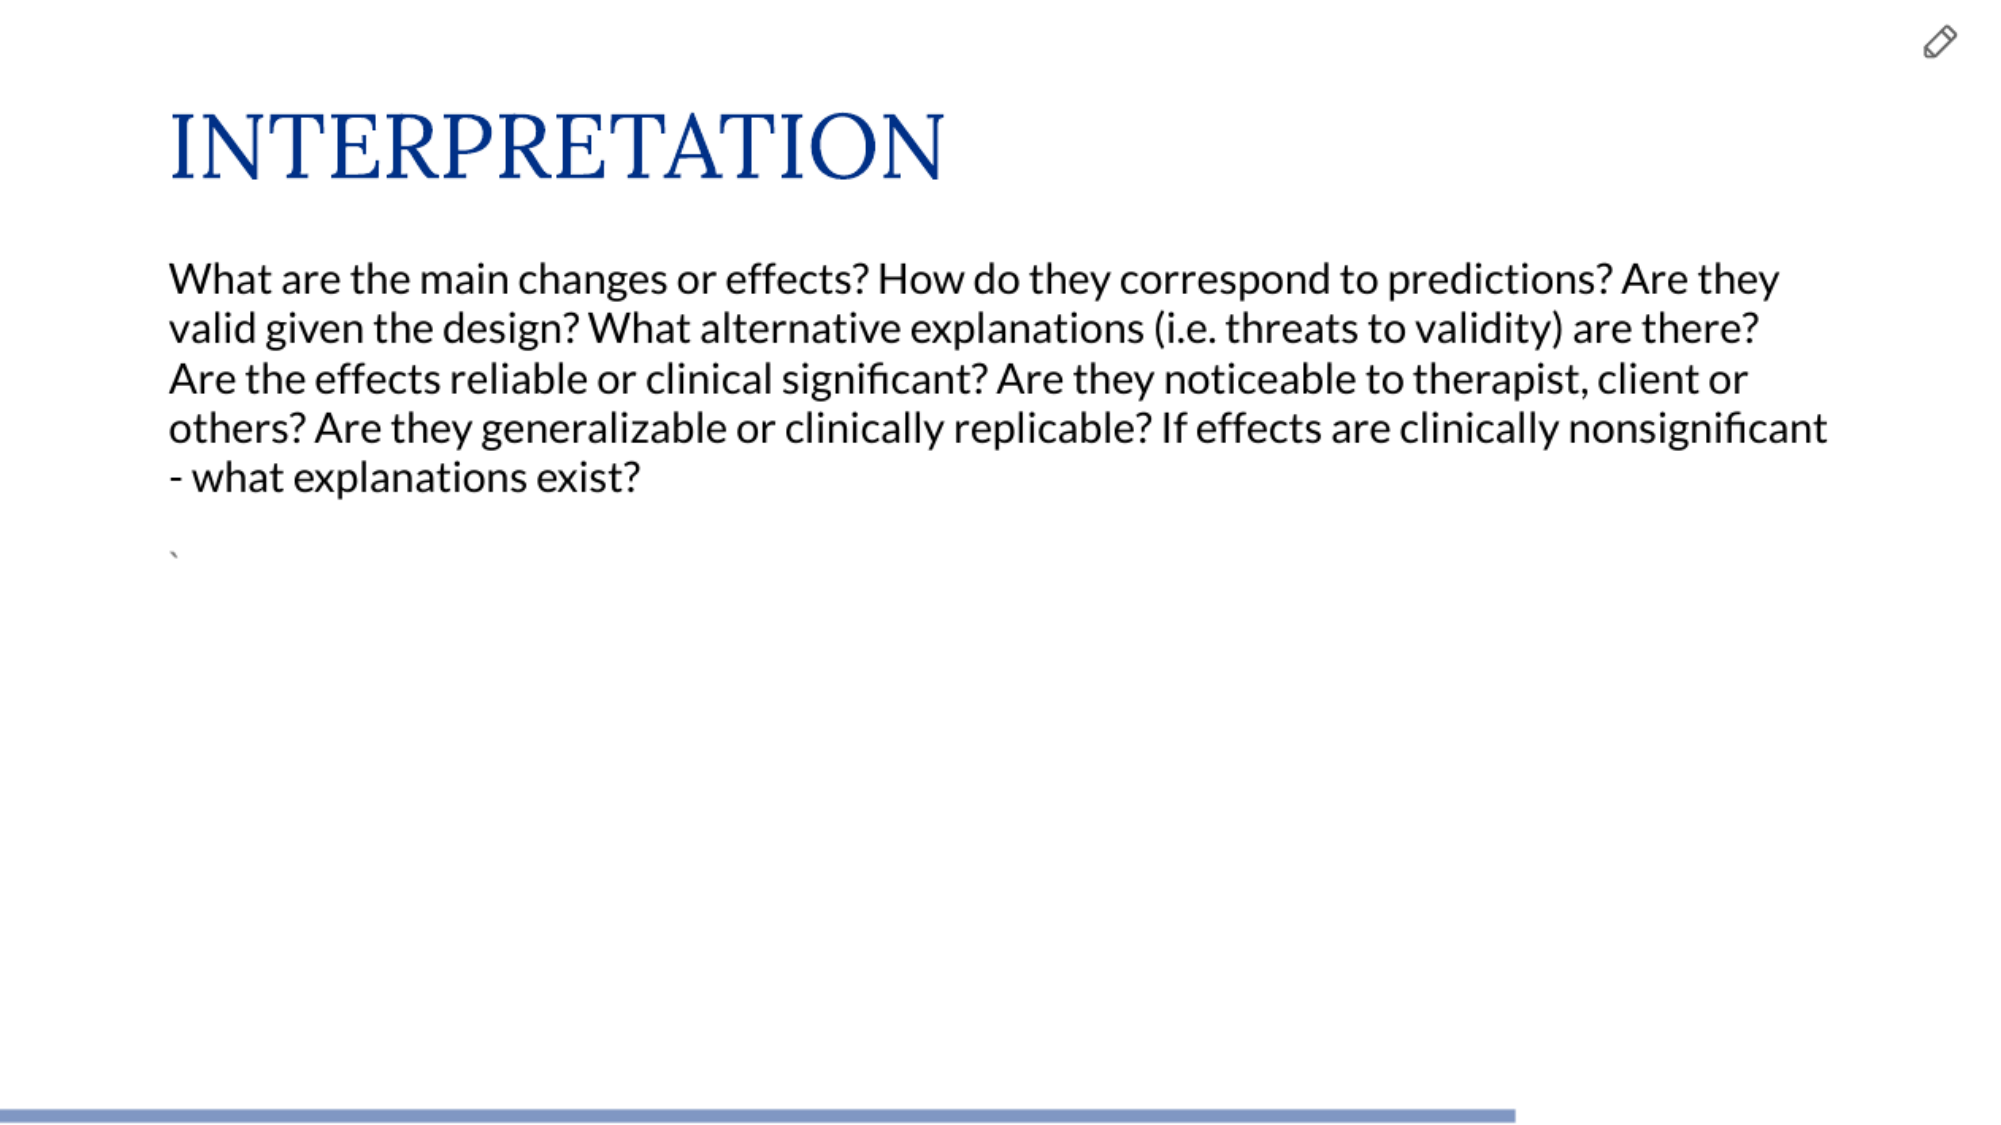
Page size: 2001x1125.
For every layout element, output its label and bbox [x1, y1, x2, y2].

list [0, 0, 2000, 1125]
